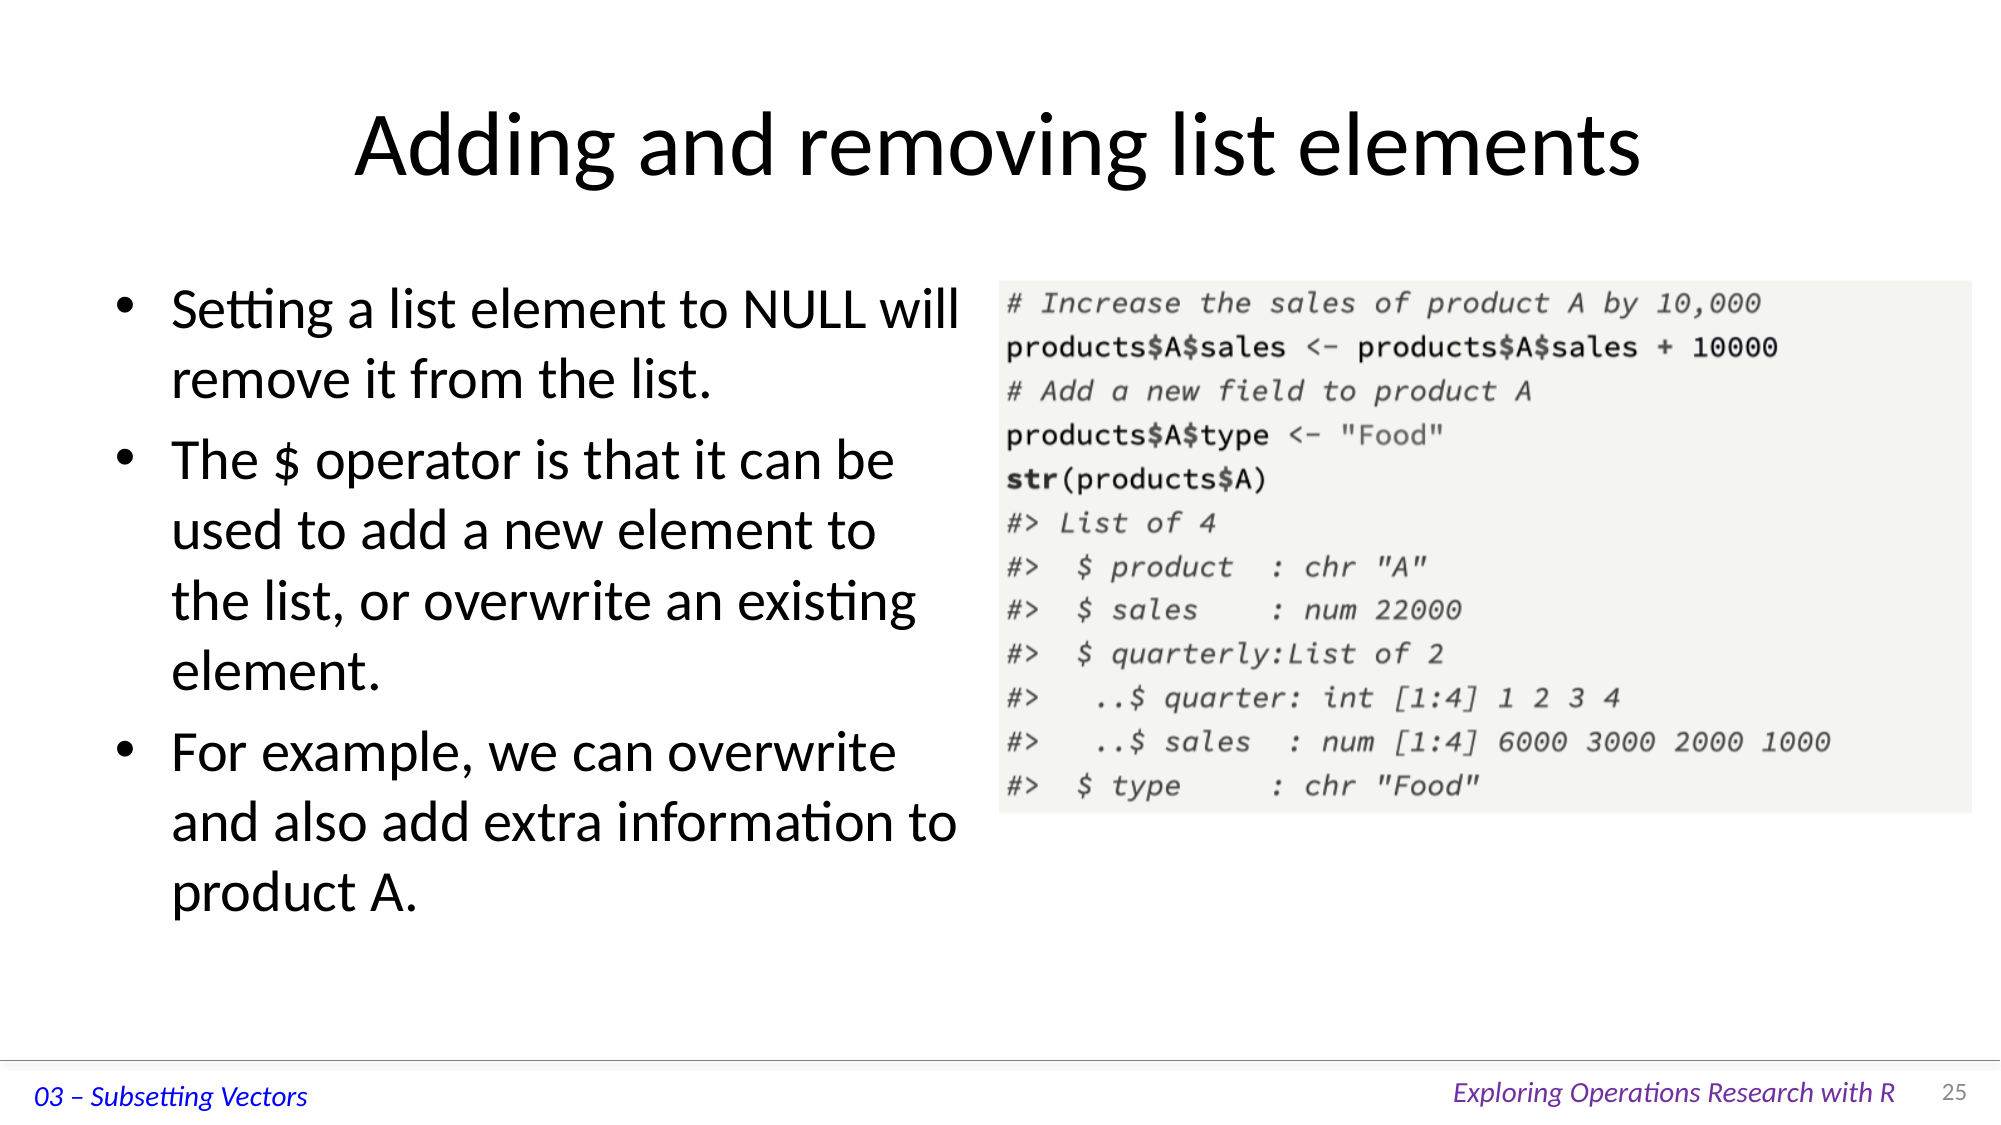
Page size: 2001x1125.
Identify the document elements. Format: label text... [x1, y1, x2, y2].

slide_number 25 [1899, 1060, 1983, 1120]
title Adding and removing list elements [99, 45, 1900, 233]
picture [999, 278, 1972, 822]
list Setting a list element to NULL will remove it from the list. The $ operator is that it can be used to add a new element to the list, or overwrite an existing element. For example, we can overwrite and also add extra information to product A. [99, 262, 984, 1005]
